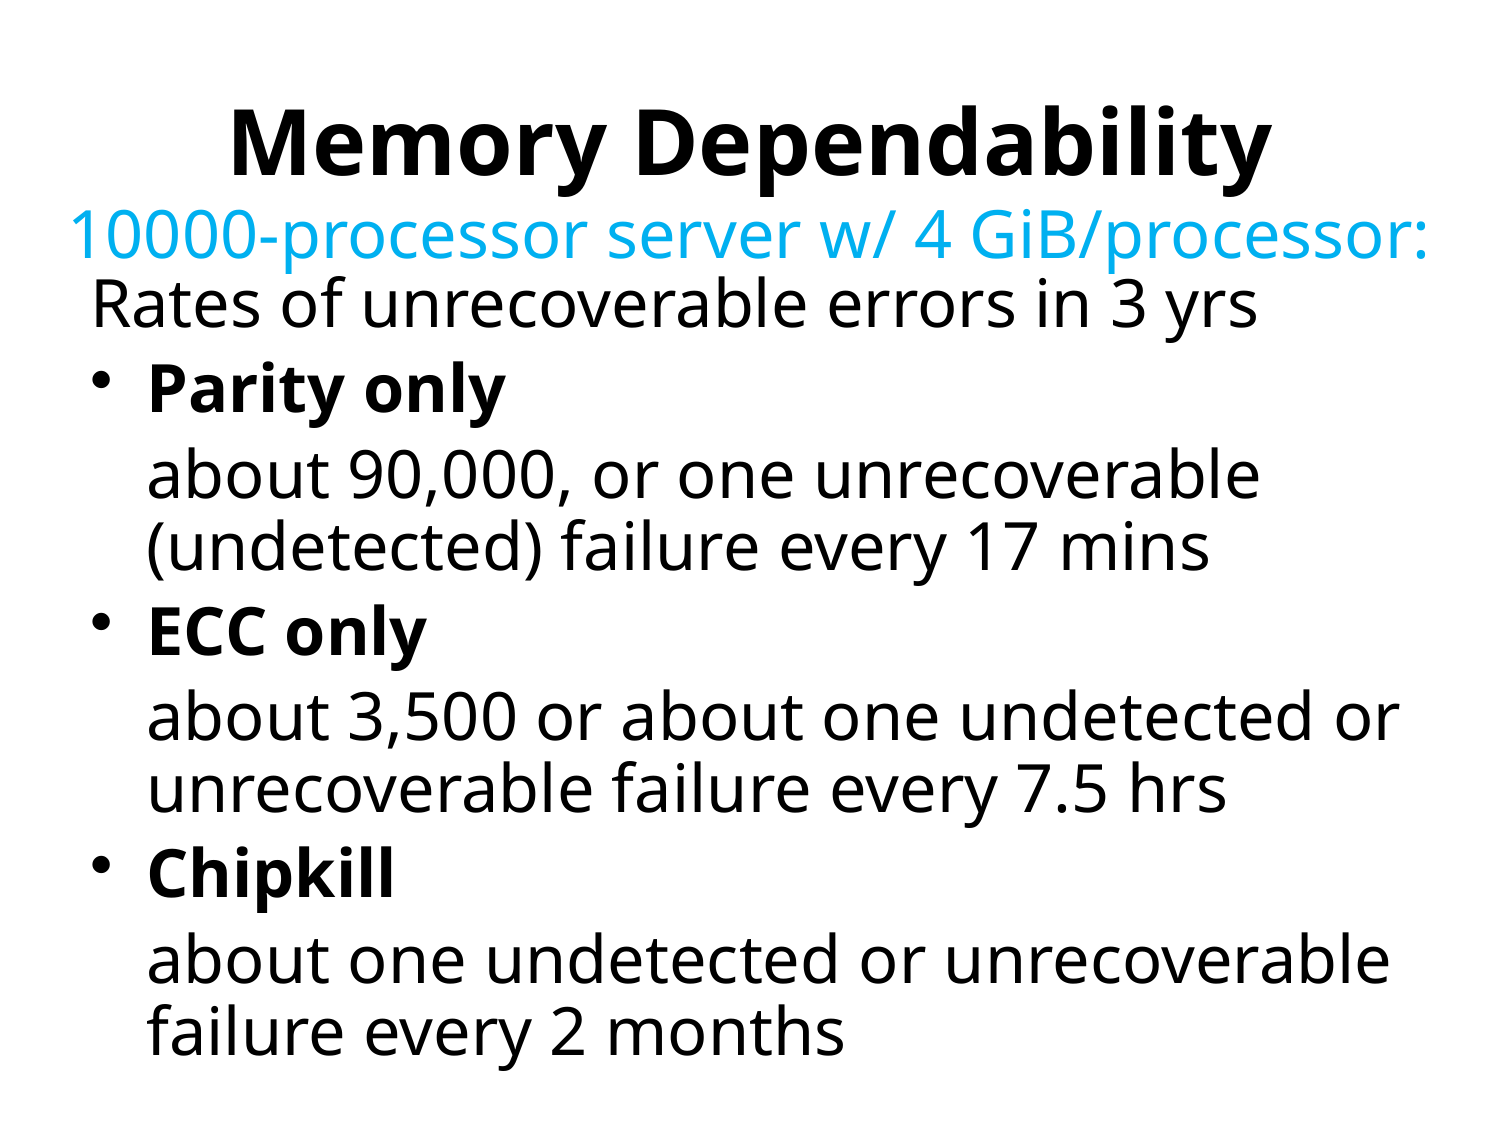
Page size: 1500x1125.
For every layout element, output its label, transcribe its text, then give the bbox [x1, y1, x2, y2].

title Memory Dependability [0, 45, 1500, 193]
list Rates of unrecoverable errors in 3 yrs Parity only about 90,000, or one unrecoverable (undetected) failure every 17 mins ECC only about 3,500 or about one undetected or unrecoverable failure every 7.5 hrs Chipkill about one undetected or unrecoverable failure every 2 months [75, 306, 1500, 1125]
text_box 10000-processor server w/ 4 GiB/processor: [0, 193, 1500, 306]
